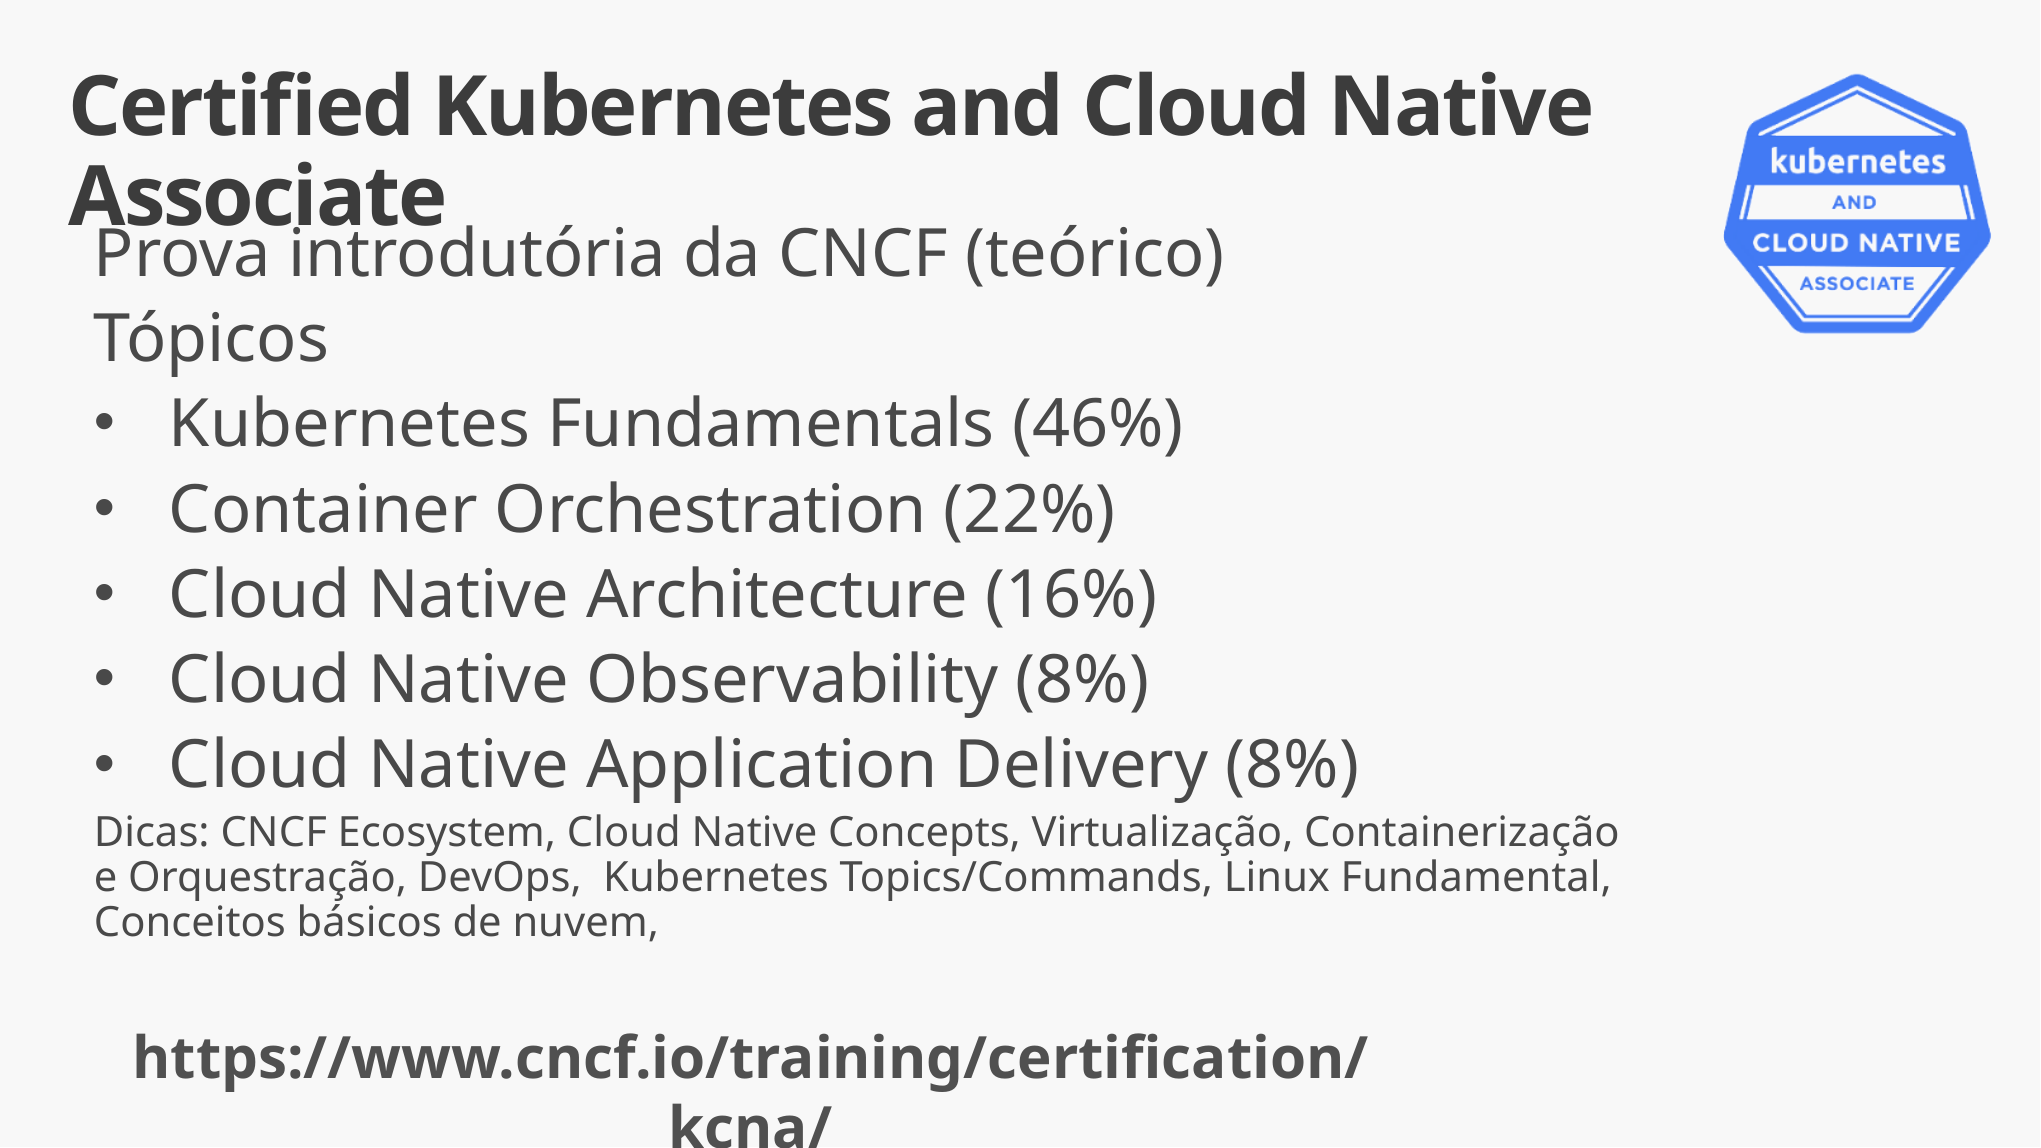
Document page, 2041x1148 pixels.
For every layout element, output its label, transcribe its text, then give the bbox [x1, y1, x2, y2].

title Certified Kubernetes and Cloud Native Associate [45, 48, 1683, 199]
picture [1719, 65, 1996, 342]
text_box https://www.cncf.io/training/certification/kcna/ [65, 1013, 1436, 1148]
list Prova introdutória da CNCF (teórico) Tópicos Kubernetes Fundamentals (46%) Container Orchestration (22%) Cloud Native Architecture (16%) Cloud Native Observability (8%) Cloud Native Application Delivery (8%) Dicas: CNCF Ecosystem, Cloud Native Concepts, Virtualização, Containerização e Orquestração, DevOps, Kubernetes Topics/Commands, Linux Fundamental, Conceitos básicos de nuvem, [70, 203, 1645, 987]
